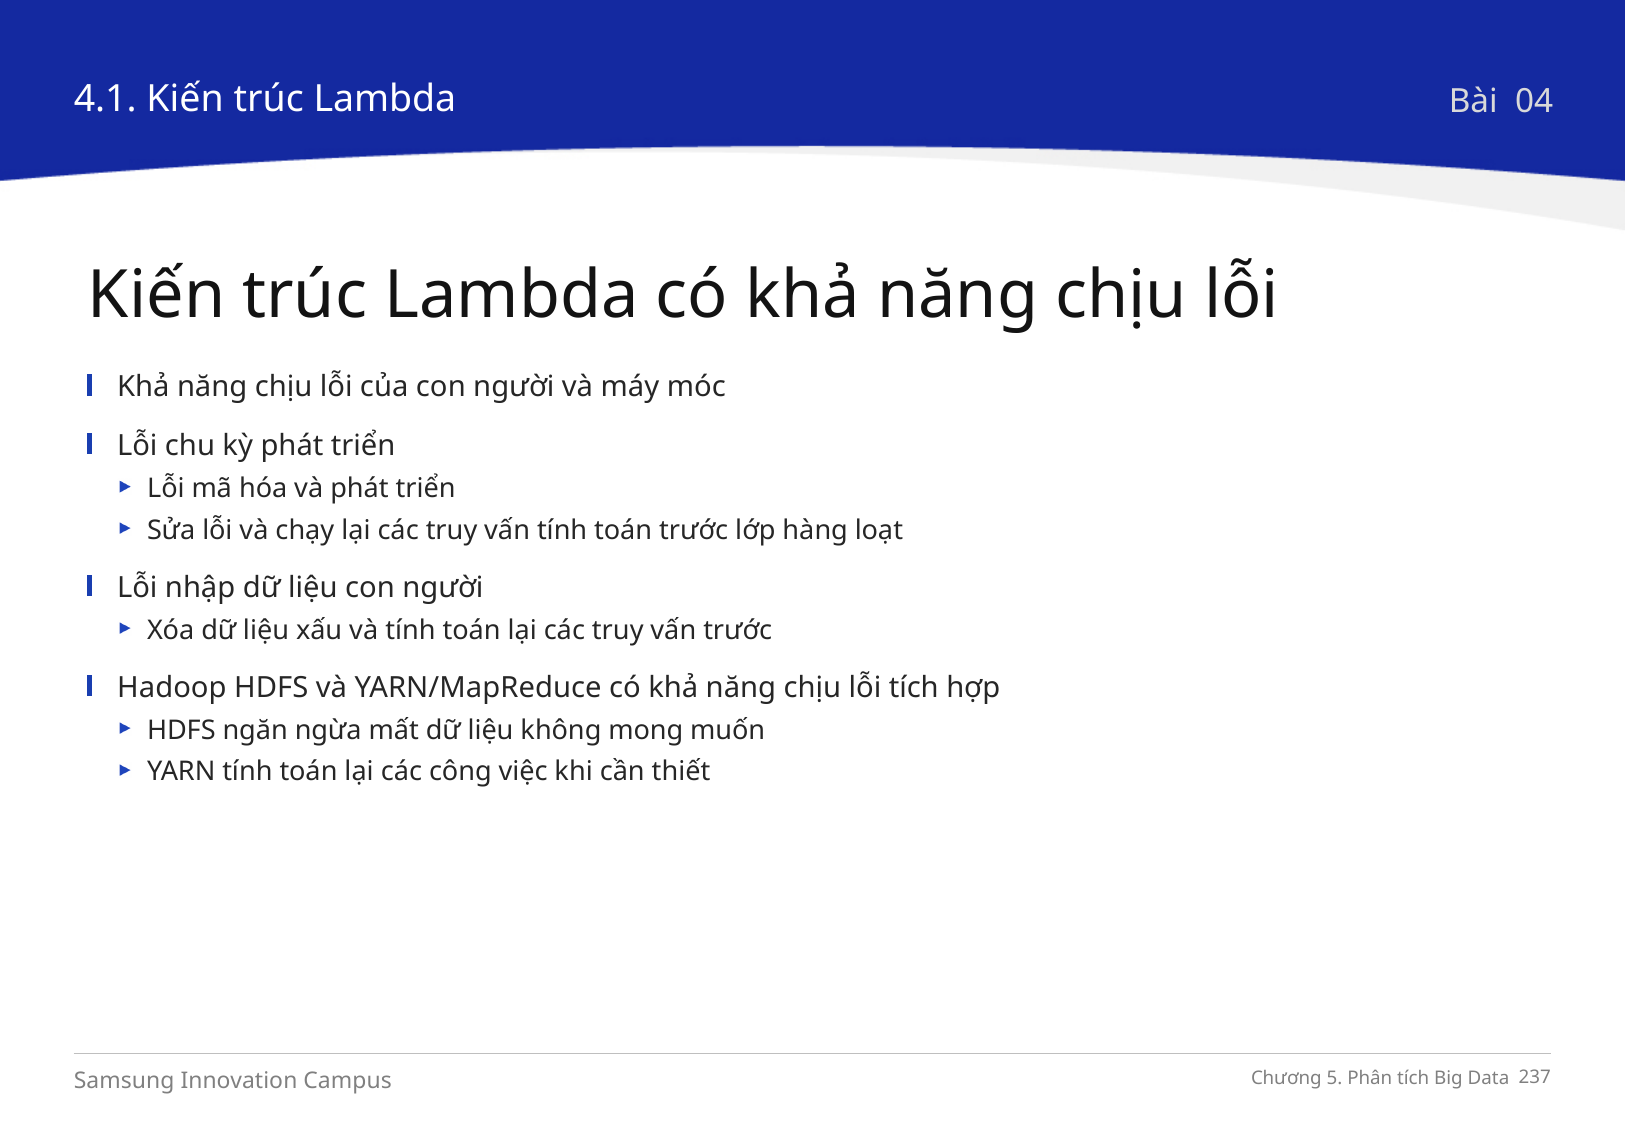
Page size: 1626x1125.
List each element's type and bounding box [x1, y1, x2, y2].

list [87, 365, 1531, 516]
picture [0, 0, 1625, 1125]
list [73, 73, 1396, 119]
list [87, 249, 1531, 331]
list [1423, 79, 1554, 120]
